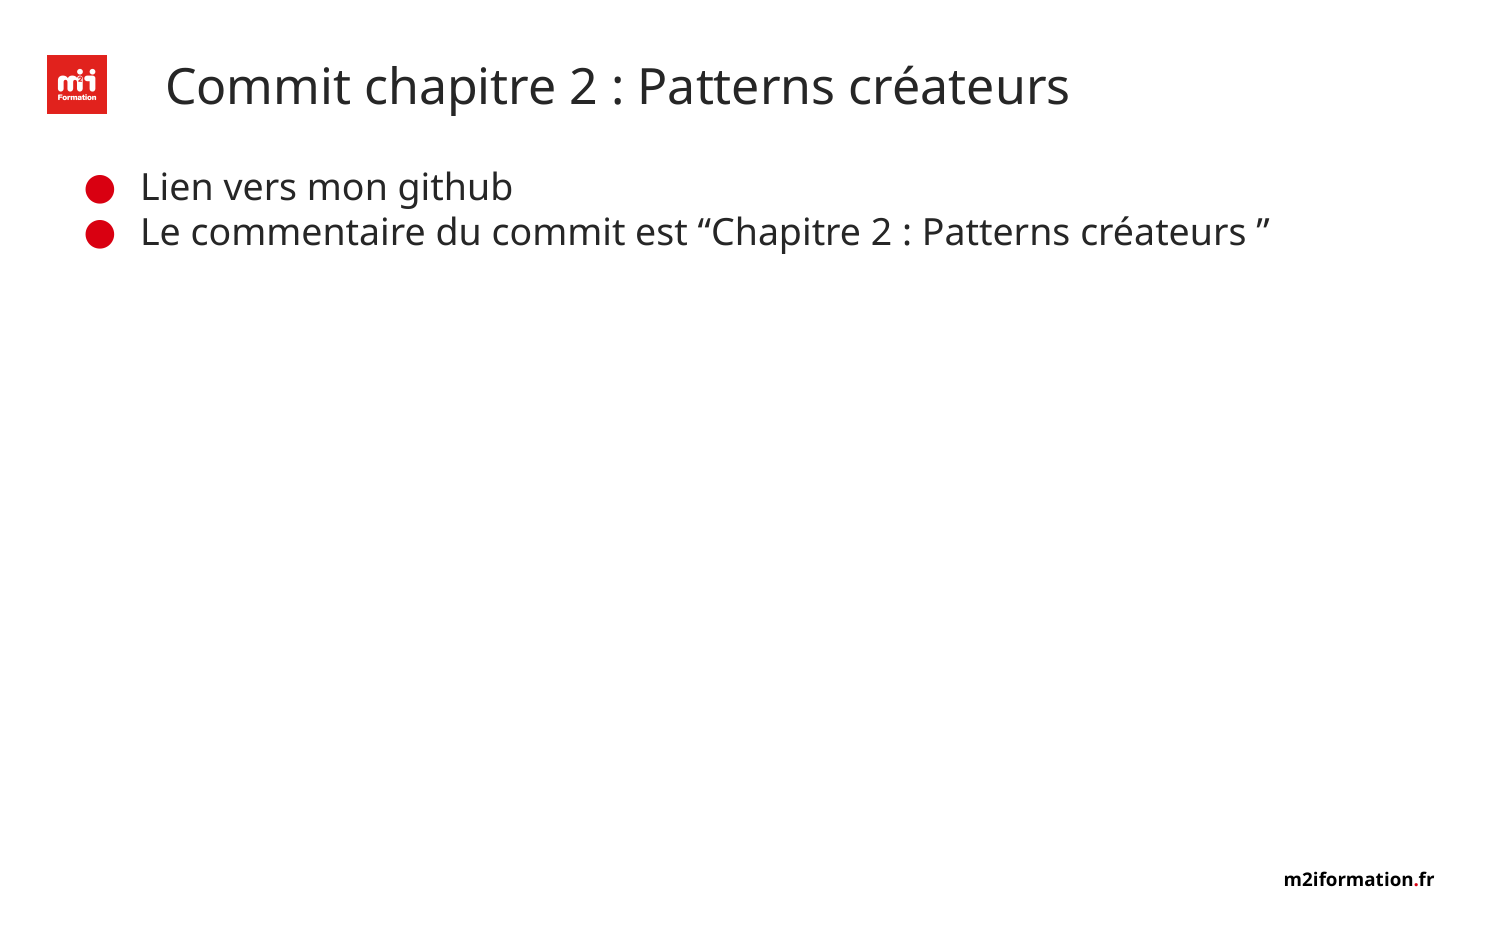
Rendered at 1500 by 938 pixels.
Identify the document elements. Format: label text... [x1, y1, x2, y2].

picture [47, 55, 107, 114]
list Lien vers mon github Le commentaire du commit est “Chapitre 2 : Patterns créateurs ” [49, 155, 1451, 859]
title Commit chapitre 2 : Patterns créateurs [150, 45, 1451, 124]
